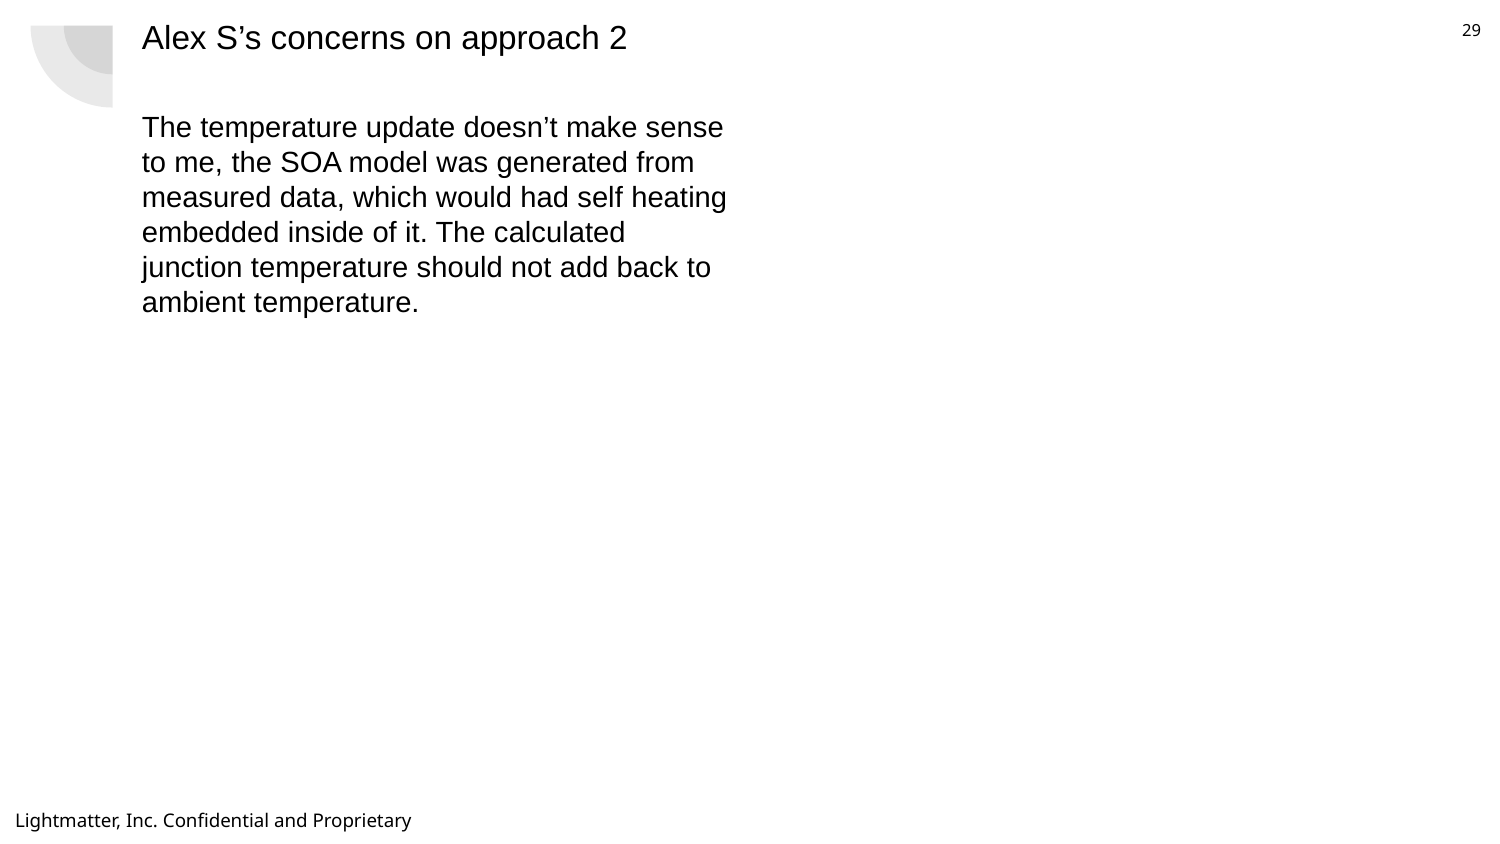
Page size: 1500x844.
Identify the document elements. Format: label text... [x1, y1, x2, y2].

list The temperature update doesn’t make sense to me, the SOA model was generated from measured data, which would had self heating embedded inside of it. The calculated junction temperature should not add back to ambient temperature. [126, 93, 750, 744]
title Alex S’s concerns on approach 2 [126, 0, 1281, 73]
